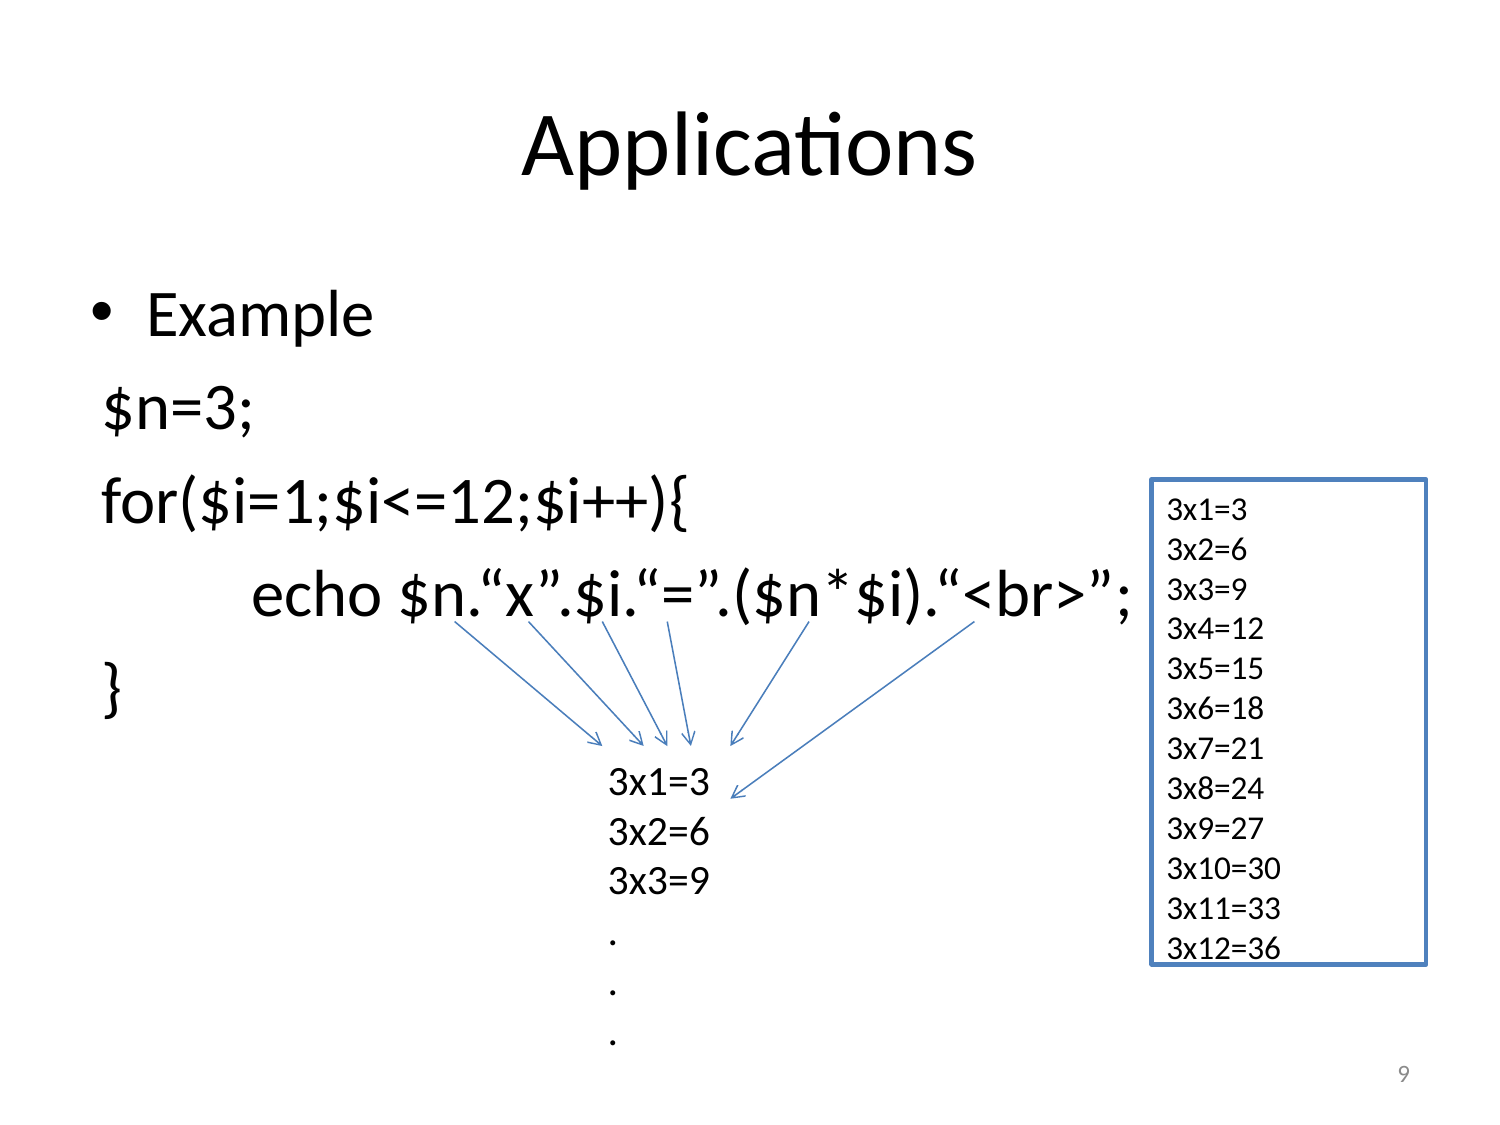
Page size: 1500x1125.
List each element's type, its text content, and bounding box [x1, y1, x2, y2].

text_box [730, 621, 975, 799]
slide_number 9 [1074, 1042, 1425, 1103]
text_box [602, 621, 664, 747]
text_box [528, 621, 599, 747]
text_box 3x1=3 3x2=6 3x3=9 . . . [591, 744, 870, 1044]
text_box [454, 621, 526, 747]
title Applications [75, 45, 1425, 233]
text_box 3x1=3 3x2=6 3x3=9 3x4=12 3x5=15 3x6=18 3x7=21 3x8=24 3x9=27 3x10=30 3x11=33 3x12=36 [1149, 477, 1428, 967]
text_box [666, 621, 692, 747]
list Example $n=3; for($i=1;$i<=12;$i++){ echo $n.“x”.$i.“=”.($n*$i).“<br>”; } [75, 262, 1425, 1005]
